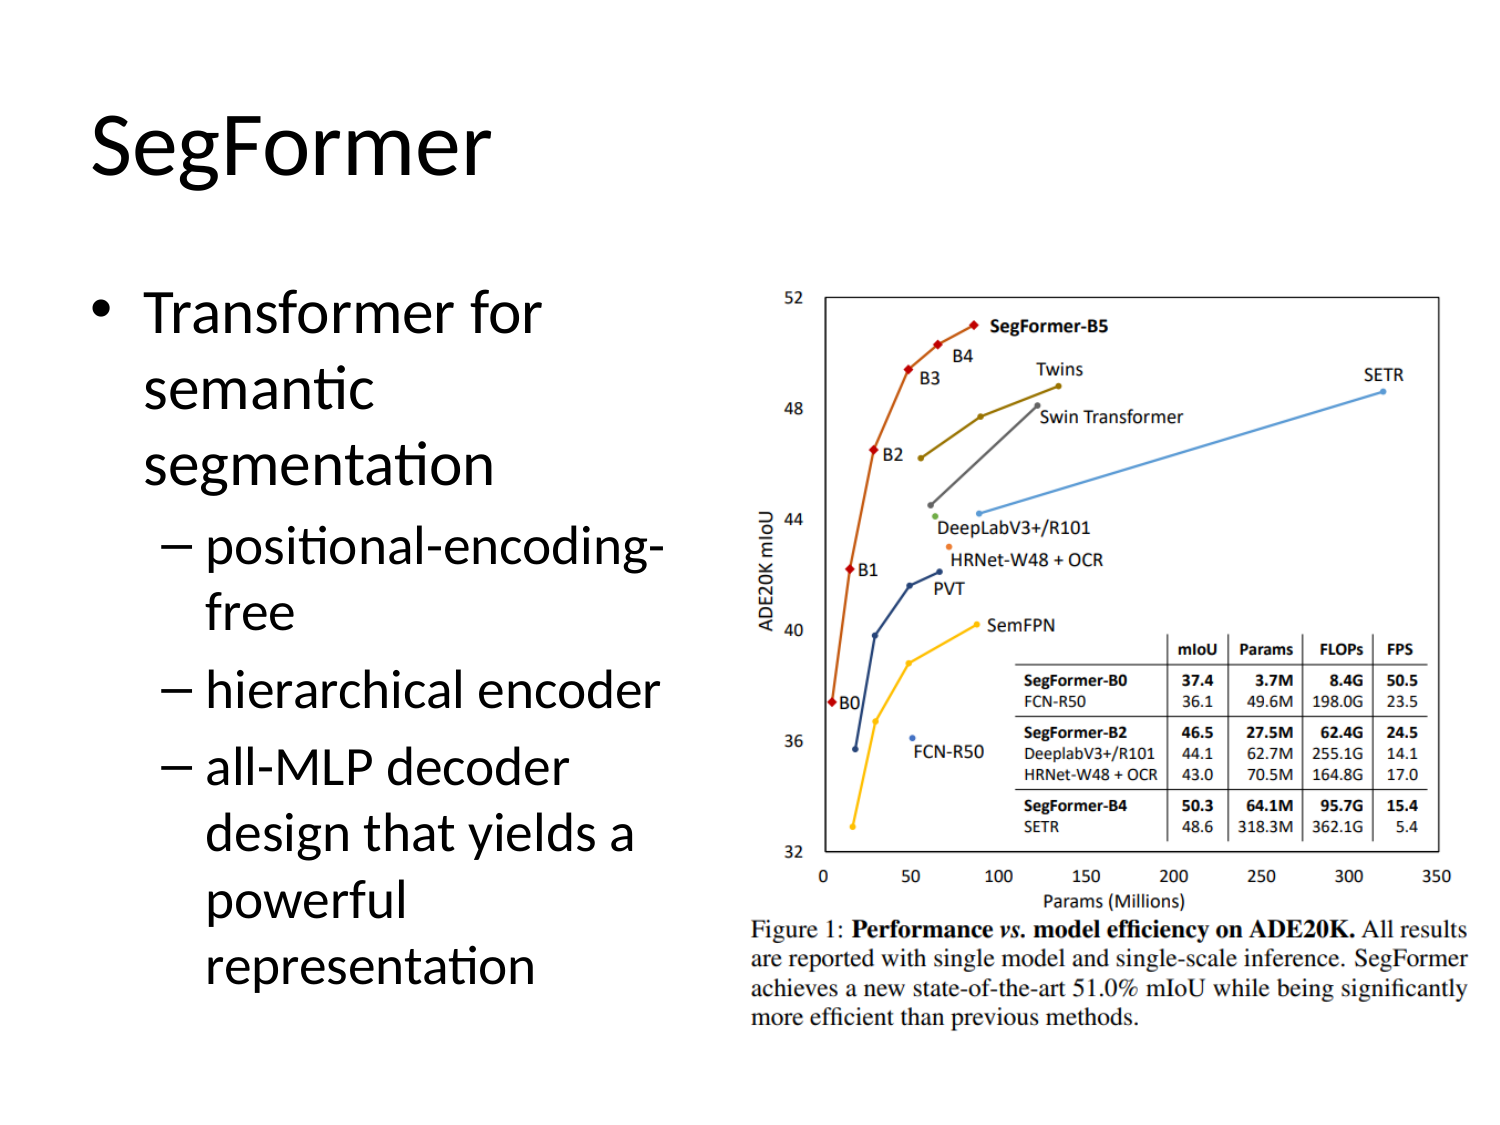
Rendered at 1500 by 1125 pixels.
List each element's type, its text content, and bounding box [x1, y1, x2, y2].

picture [737, 278, 1480, 1036]
list Transformer for semantic segmentation positional-encoding-free hierarchical encoder all-MLP decoder design that yields a powerful representation [75, 262, 739, 1005]
title SegFormer [75, 45, 1425, 233]
